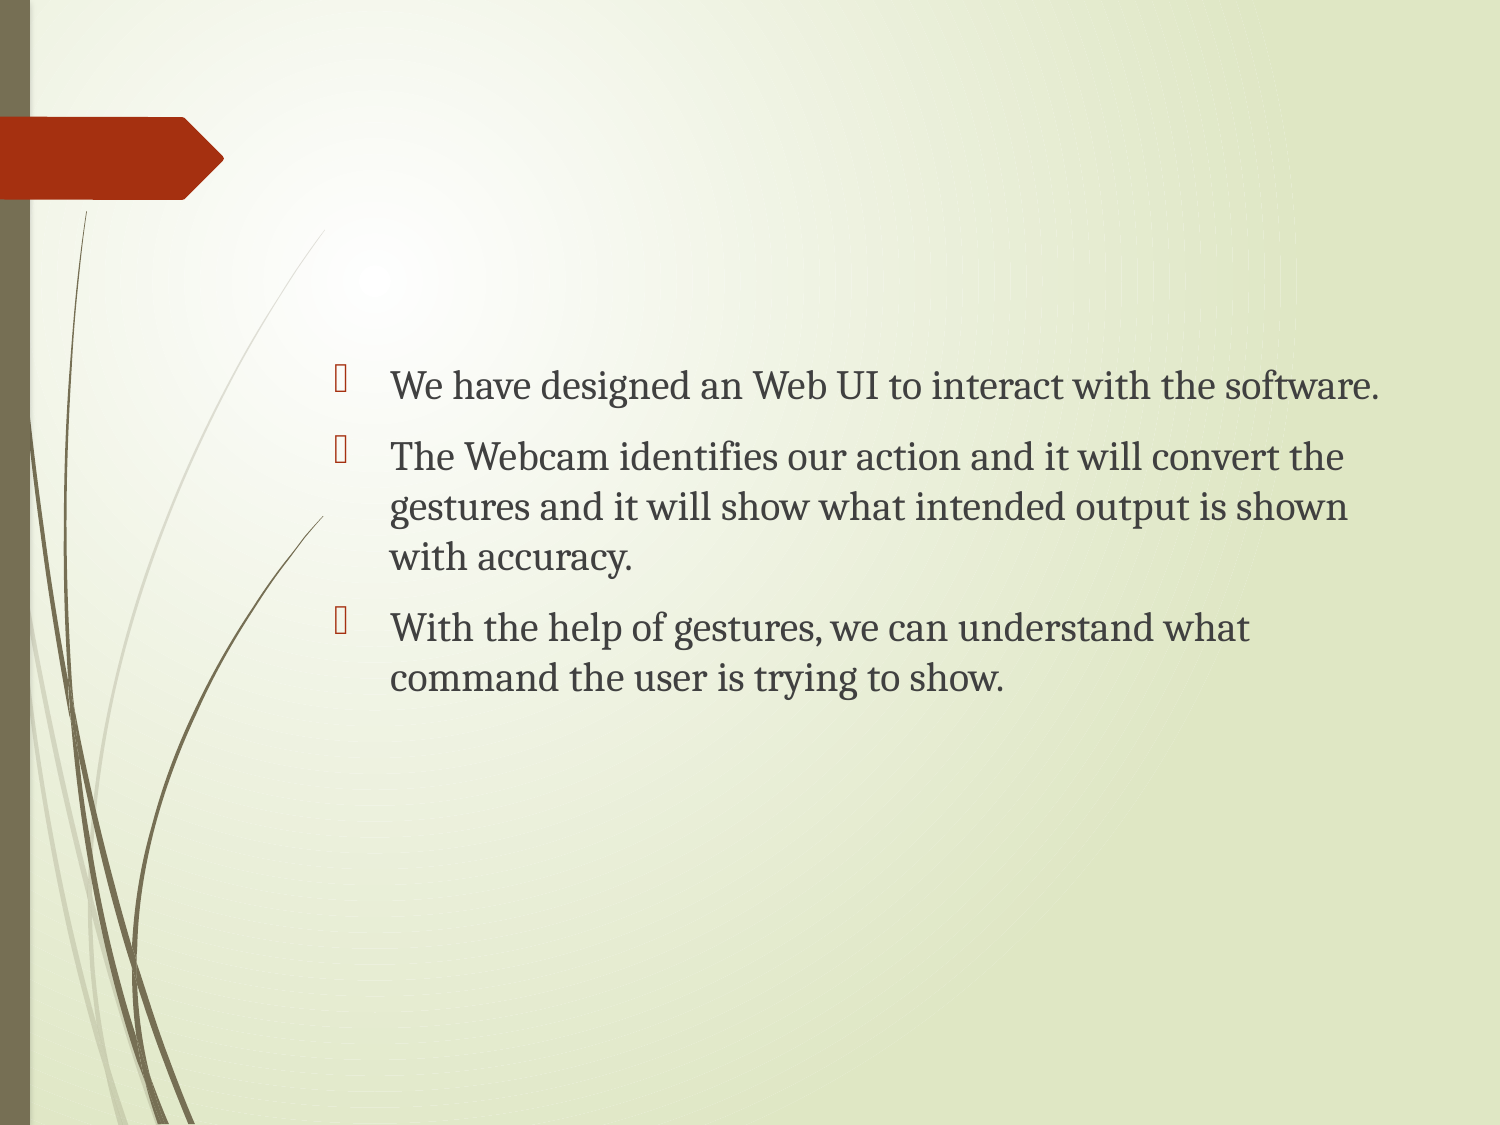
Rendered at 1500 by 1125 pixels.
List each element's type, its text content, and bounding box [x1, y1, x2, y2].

list We have designed an Web UI to interact with the software. The Webcam identifies our action and it will convert the gestures and it will show what intended output is shown with accuracy. With the help of gestures, we can understand what command the user is trying to show. [318, 350, 1400, 1088]
